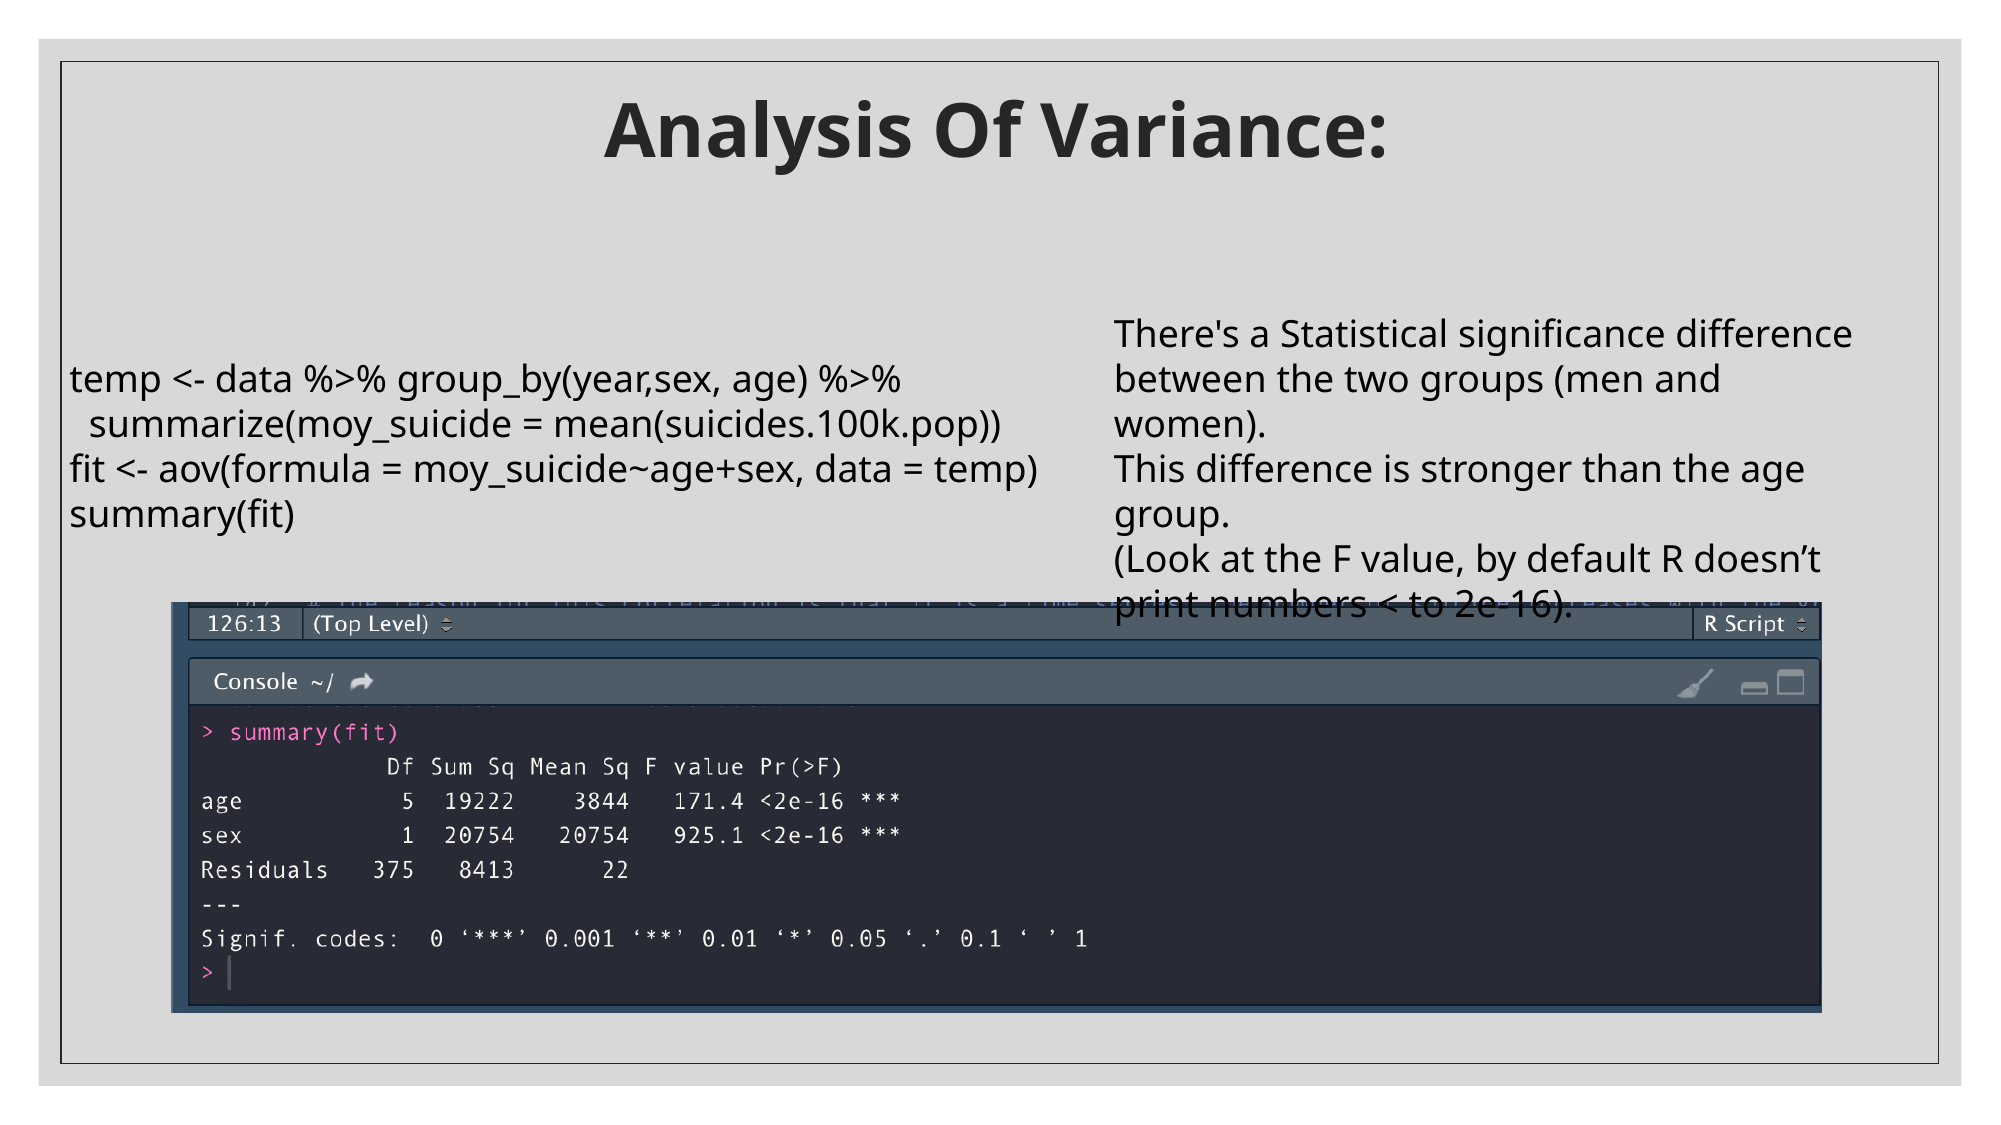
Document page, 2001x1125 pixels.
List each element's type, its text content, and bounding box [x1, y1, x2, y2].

title Analysis Of Variance: [171, 21, 1822, 246]
text_box There's a Statistical significance difference between the two groups (men and women). This difference is stronger than the age group. (Look at the F value, by default R doesn’t print numbers < to 2e-16). [1099, 303, 1892, 633]
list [171, 602, 1822, 1013]
text_box temp <- data %>% group_by(year,sex, age) %>% summarize(moy_suicide = mean(suicides.100k.pop)) fit <- aov(formula = moy_suicide~age+sex, data = temp) summary(fit) [54, 303, 1054, 543]
